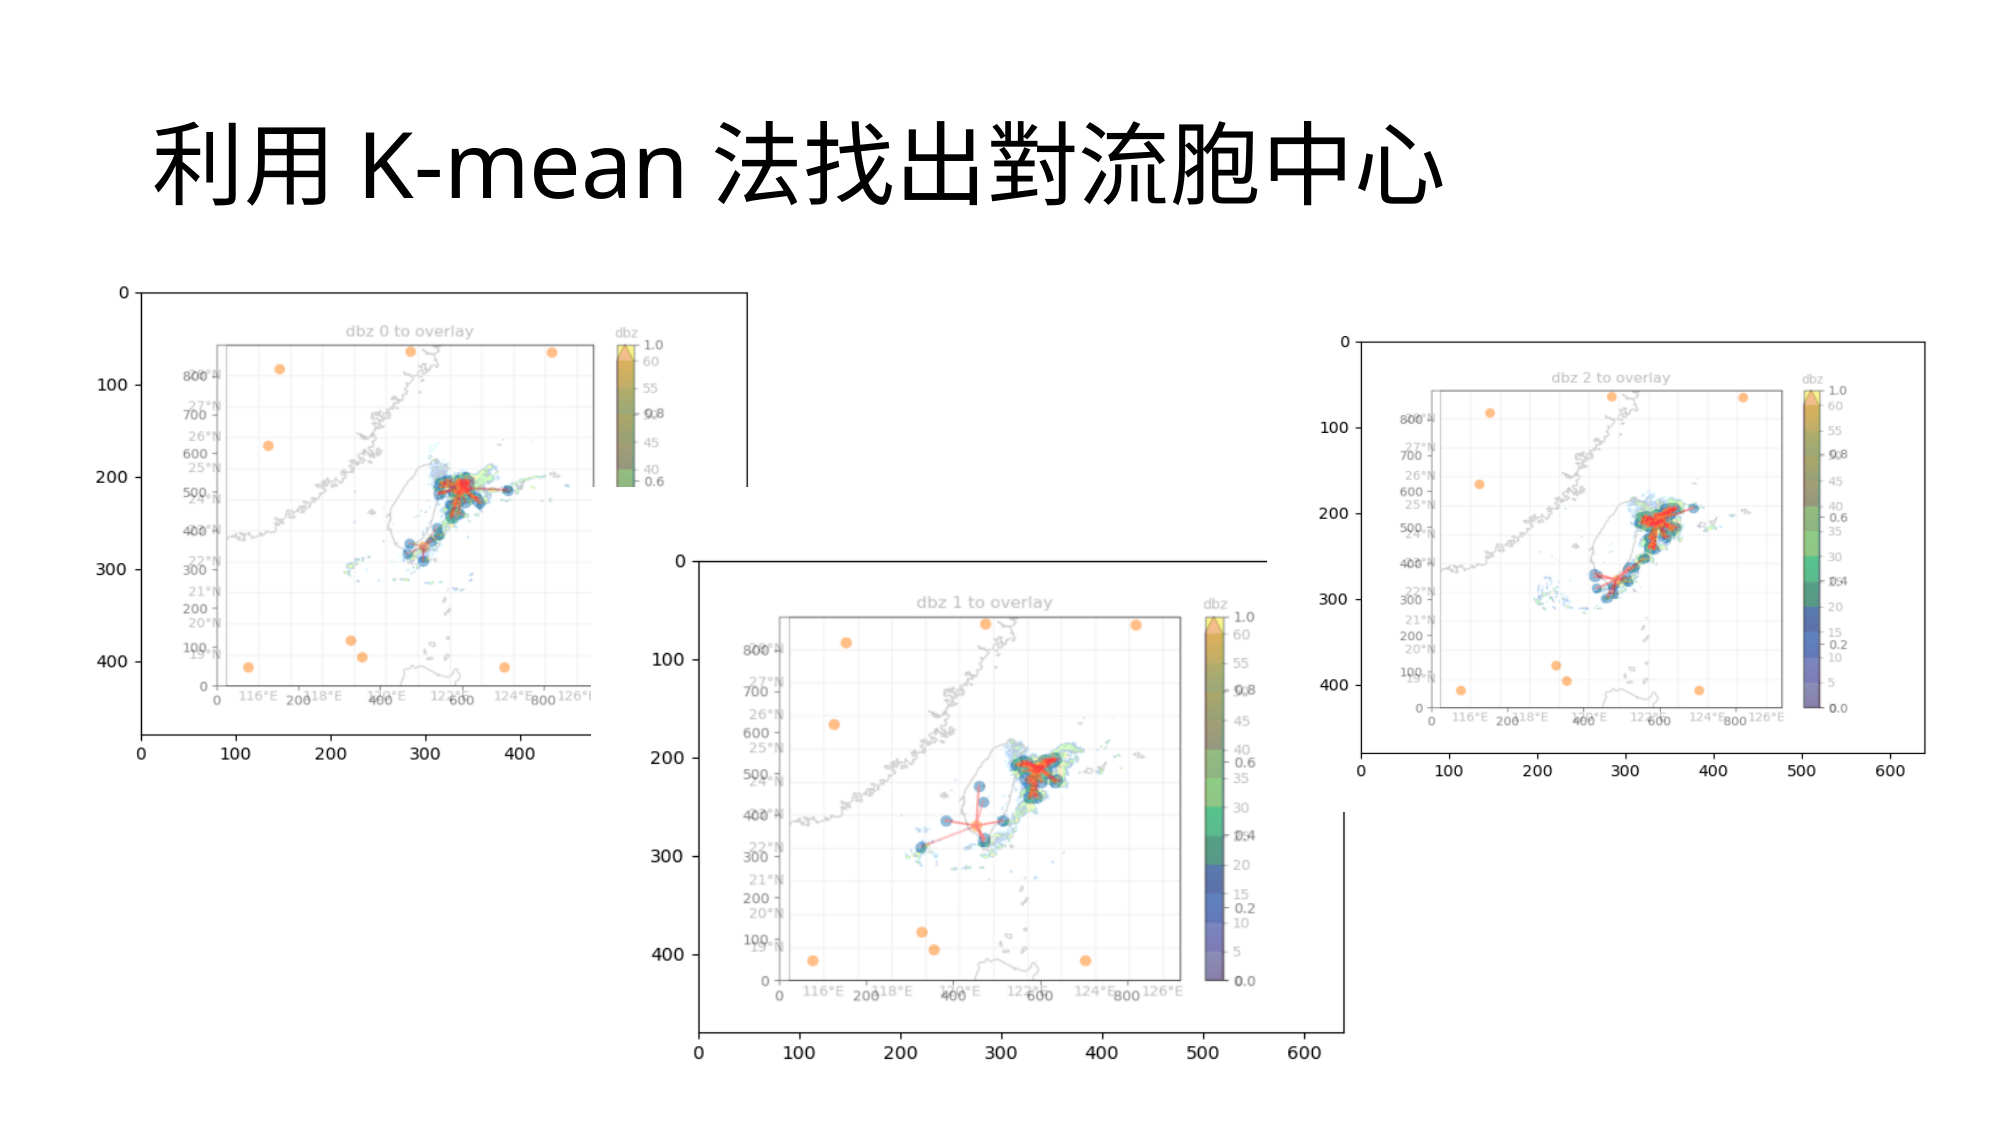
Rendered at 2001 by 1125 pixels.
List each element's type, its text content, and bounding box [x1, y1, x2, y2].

picture [40, 223, 2000, 1100]
title 利用K-mean法找出對流胞中心 [137, 59, 1863, 278]
